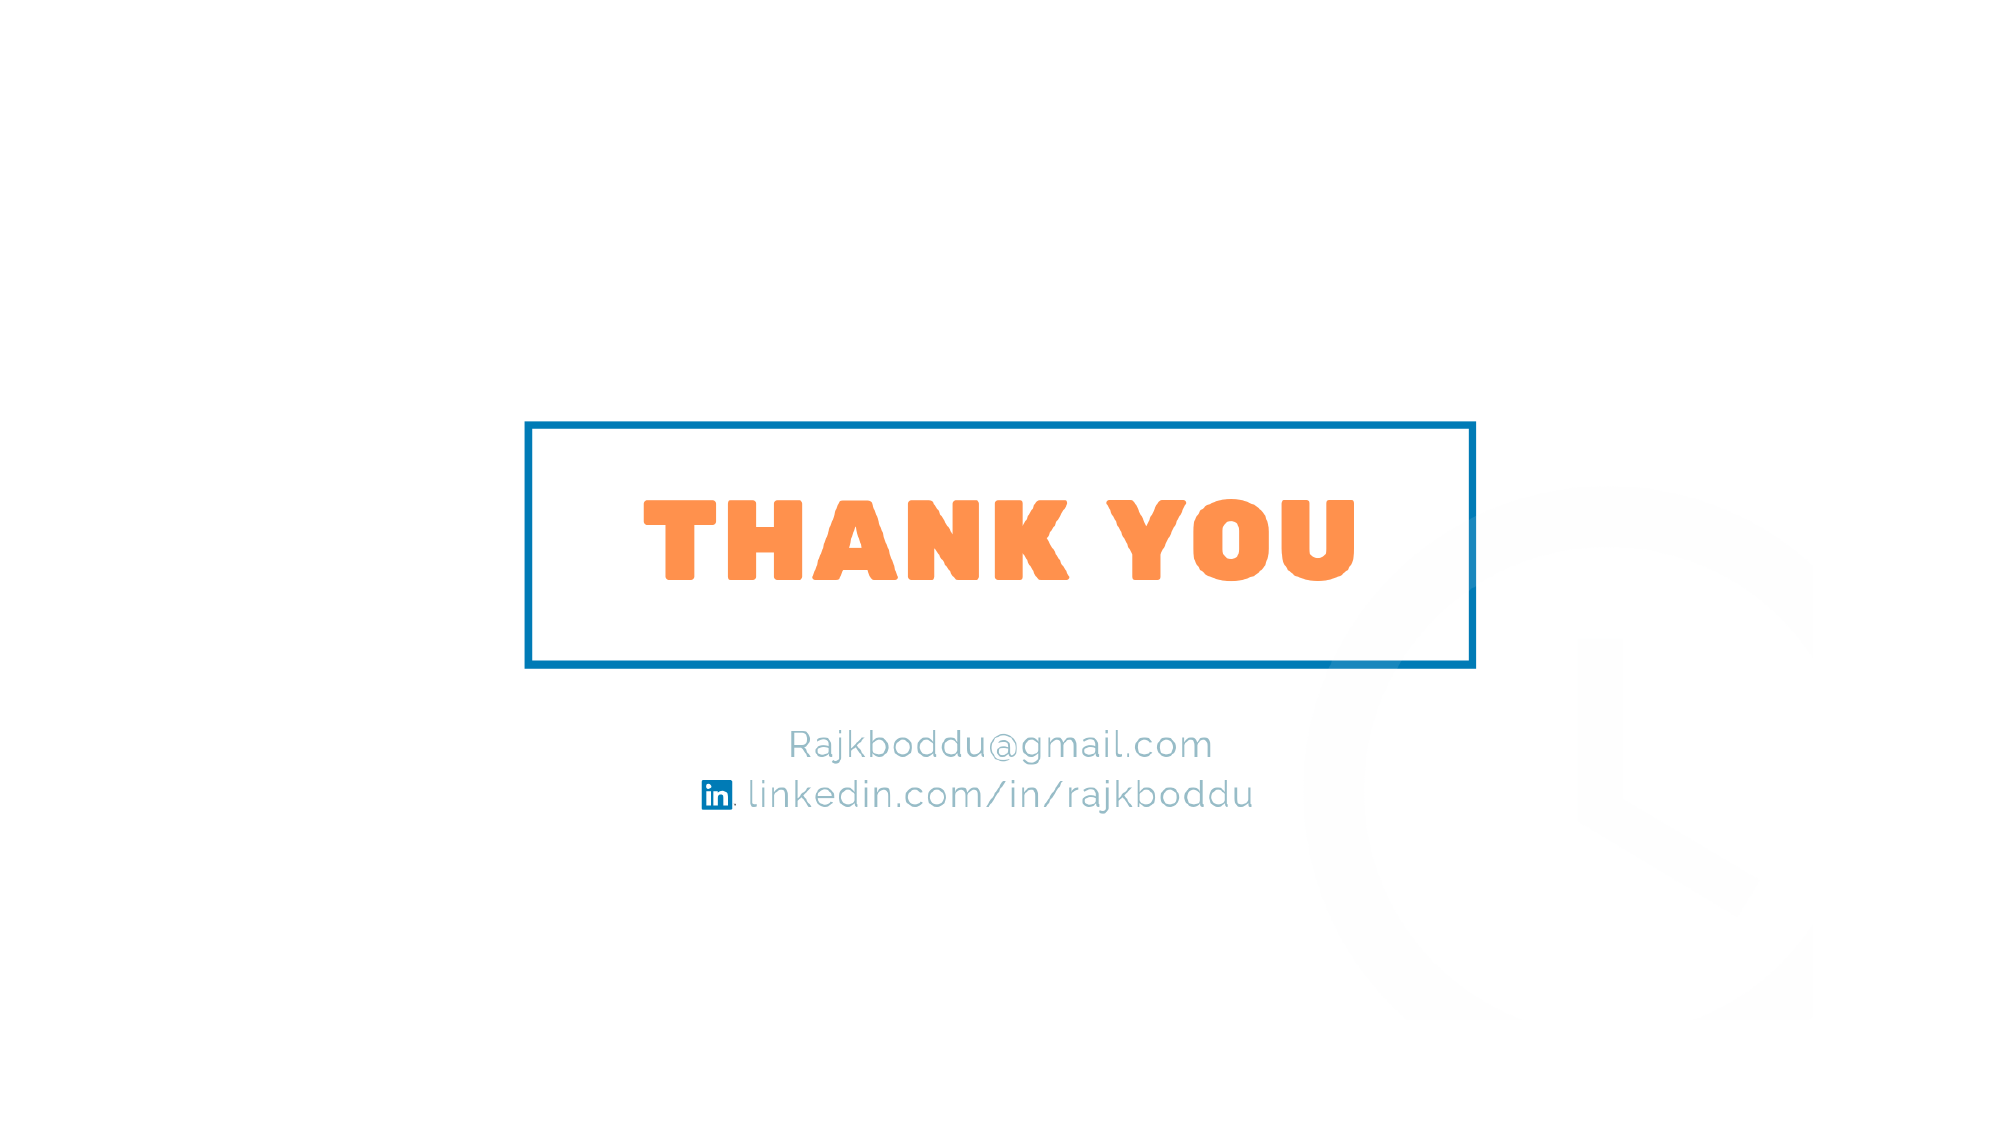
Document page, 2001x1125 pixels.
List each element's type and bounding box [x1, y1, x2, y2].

picture [187, 105, 1813, 1020]
